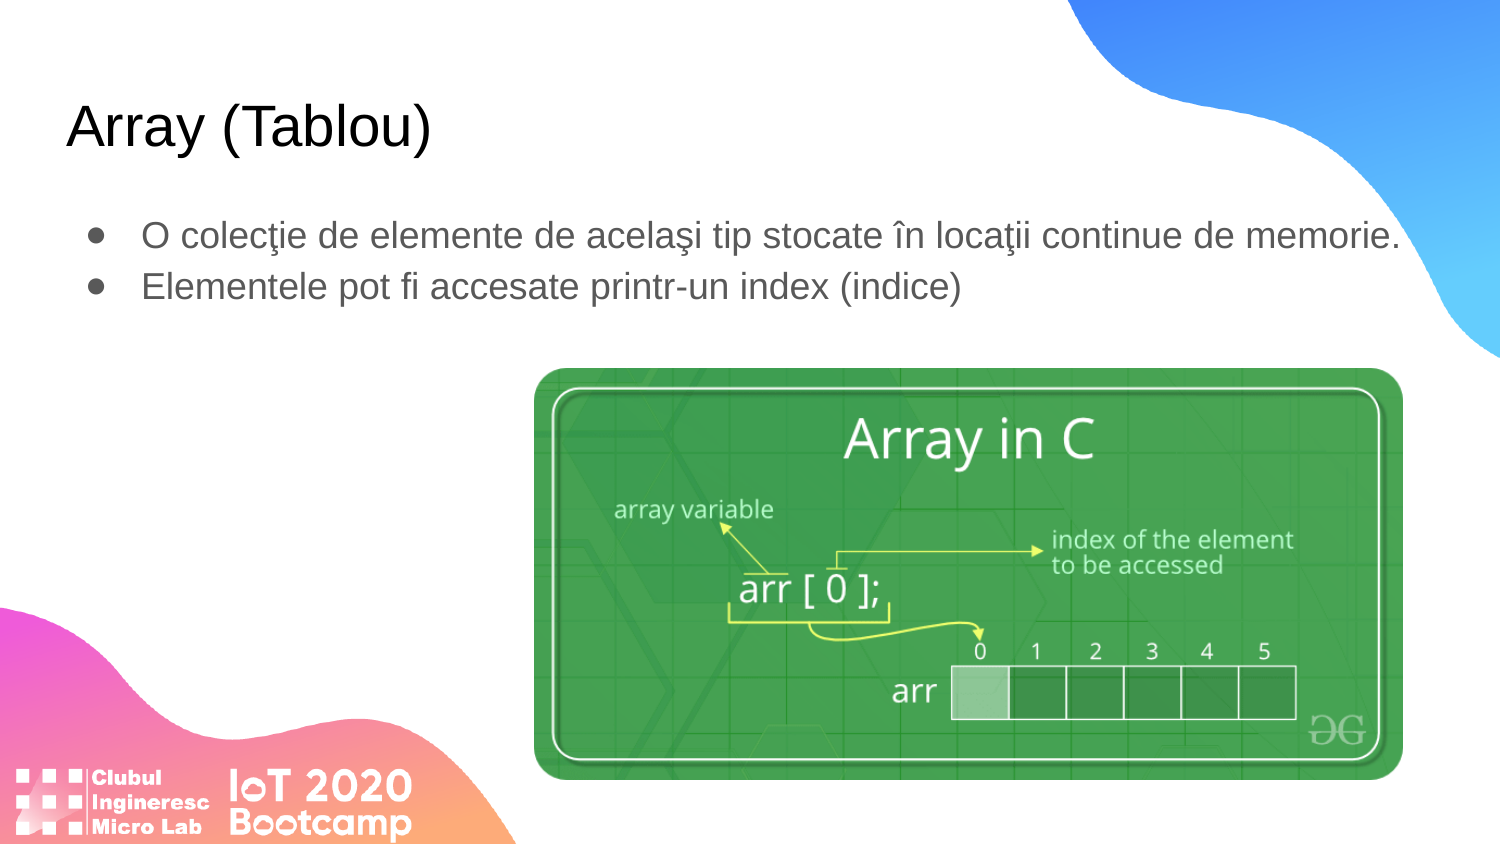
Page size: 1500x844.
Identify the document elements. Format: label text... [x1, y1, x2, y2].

list O colecţie de elemente de acelaşi tip stocate în locaţii continue de memorie. Elementele pot fi accesate printr-un index (indice) [51, 189, 1449, 320]
title Array (Tablou) [51, 72, 1449, 167]
picture [0, 0, 1500, 844]
